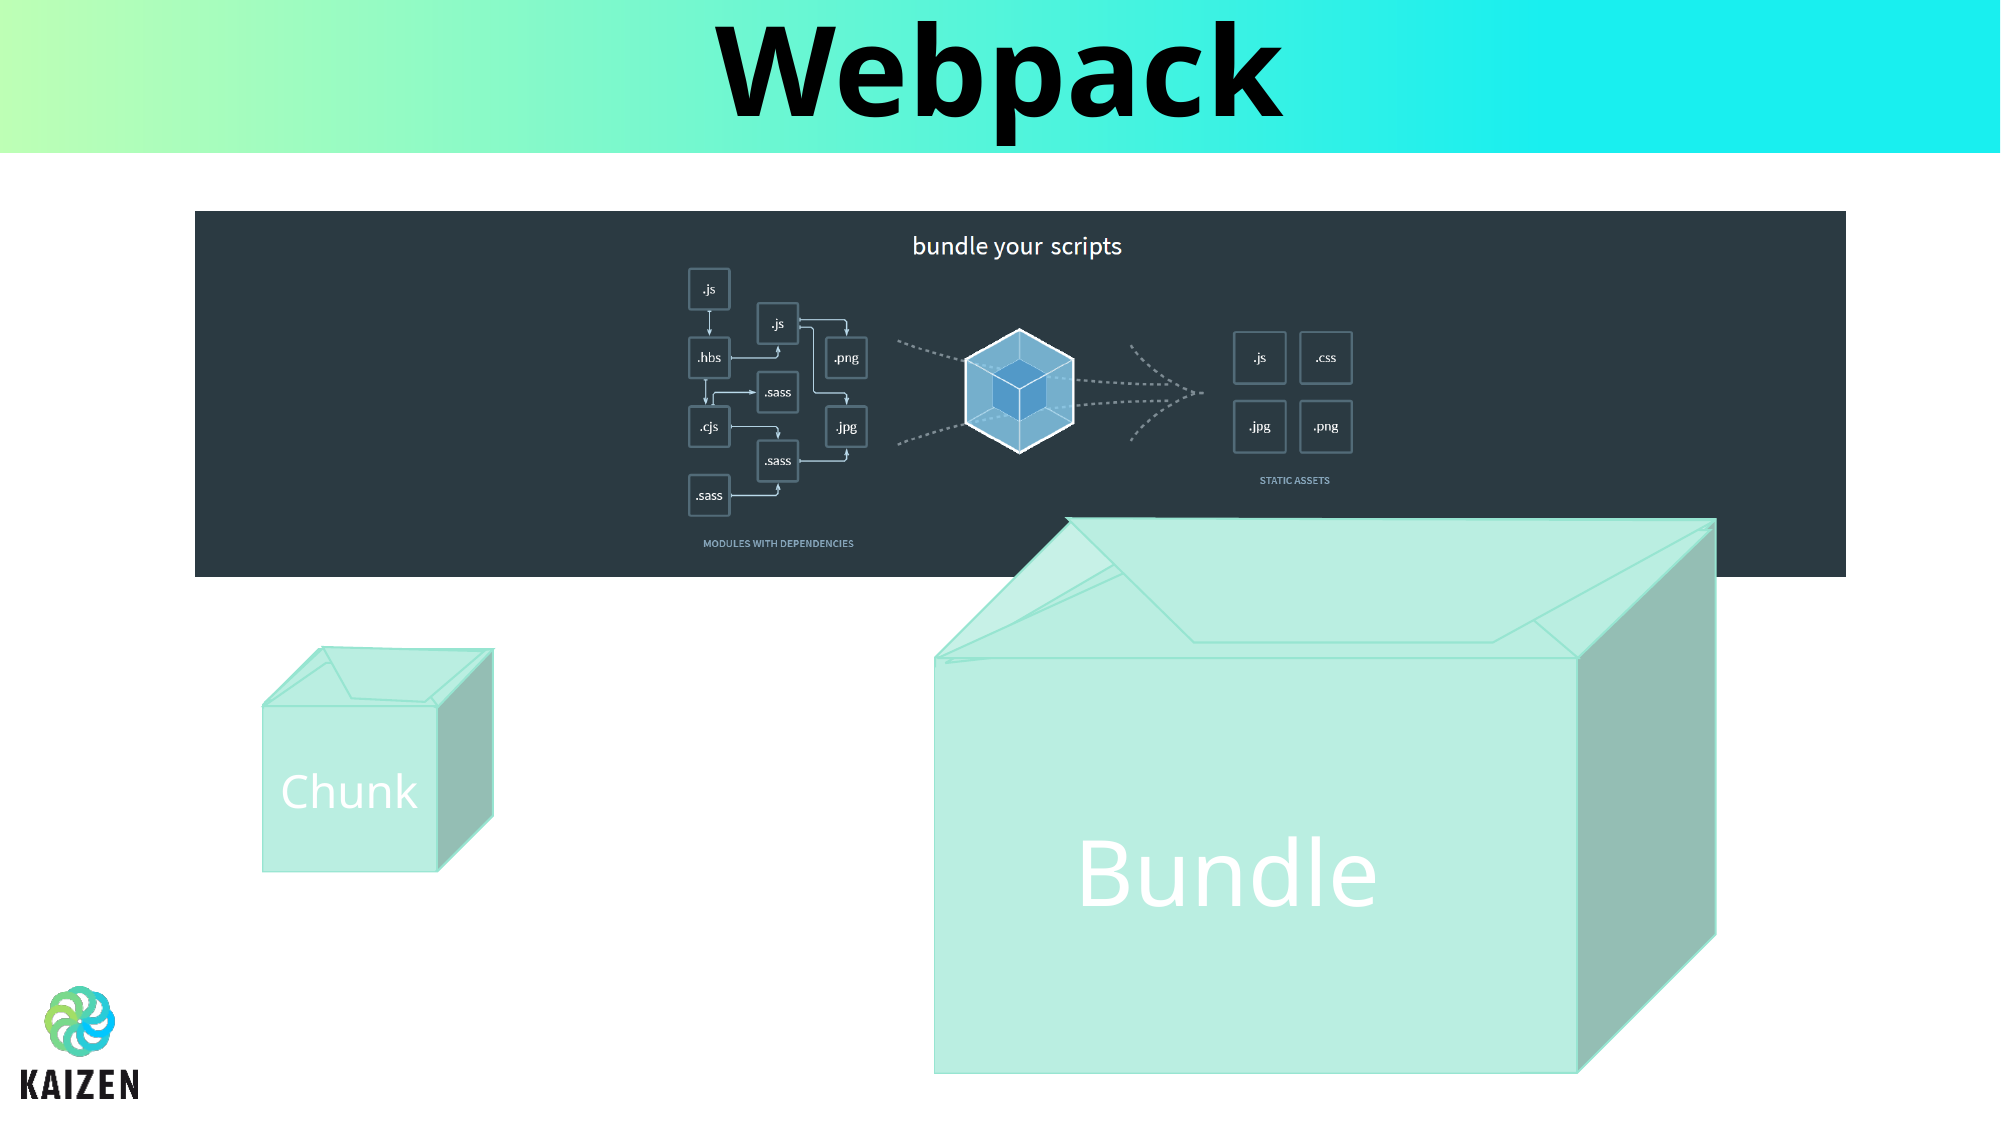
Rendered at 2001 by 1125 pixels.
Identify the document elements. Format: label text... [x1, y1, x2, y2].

picture [21, 986, 138, 1099]
title Webpack [0, 29, 2000, 123]
picture [195, 211, 1846, 577]
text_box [263, 636, 493, 872]
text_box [935, 488, 1716, 1073]
